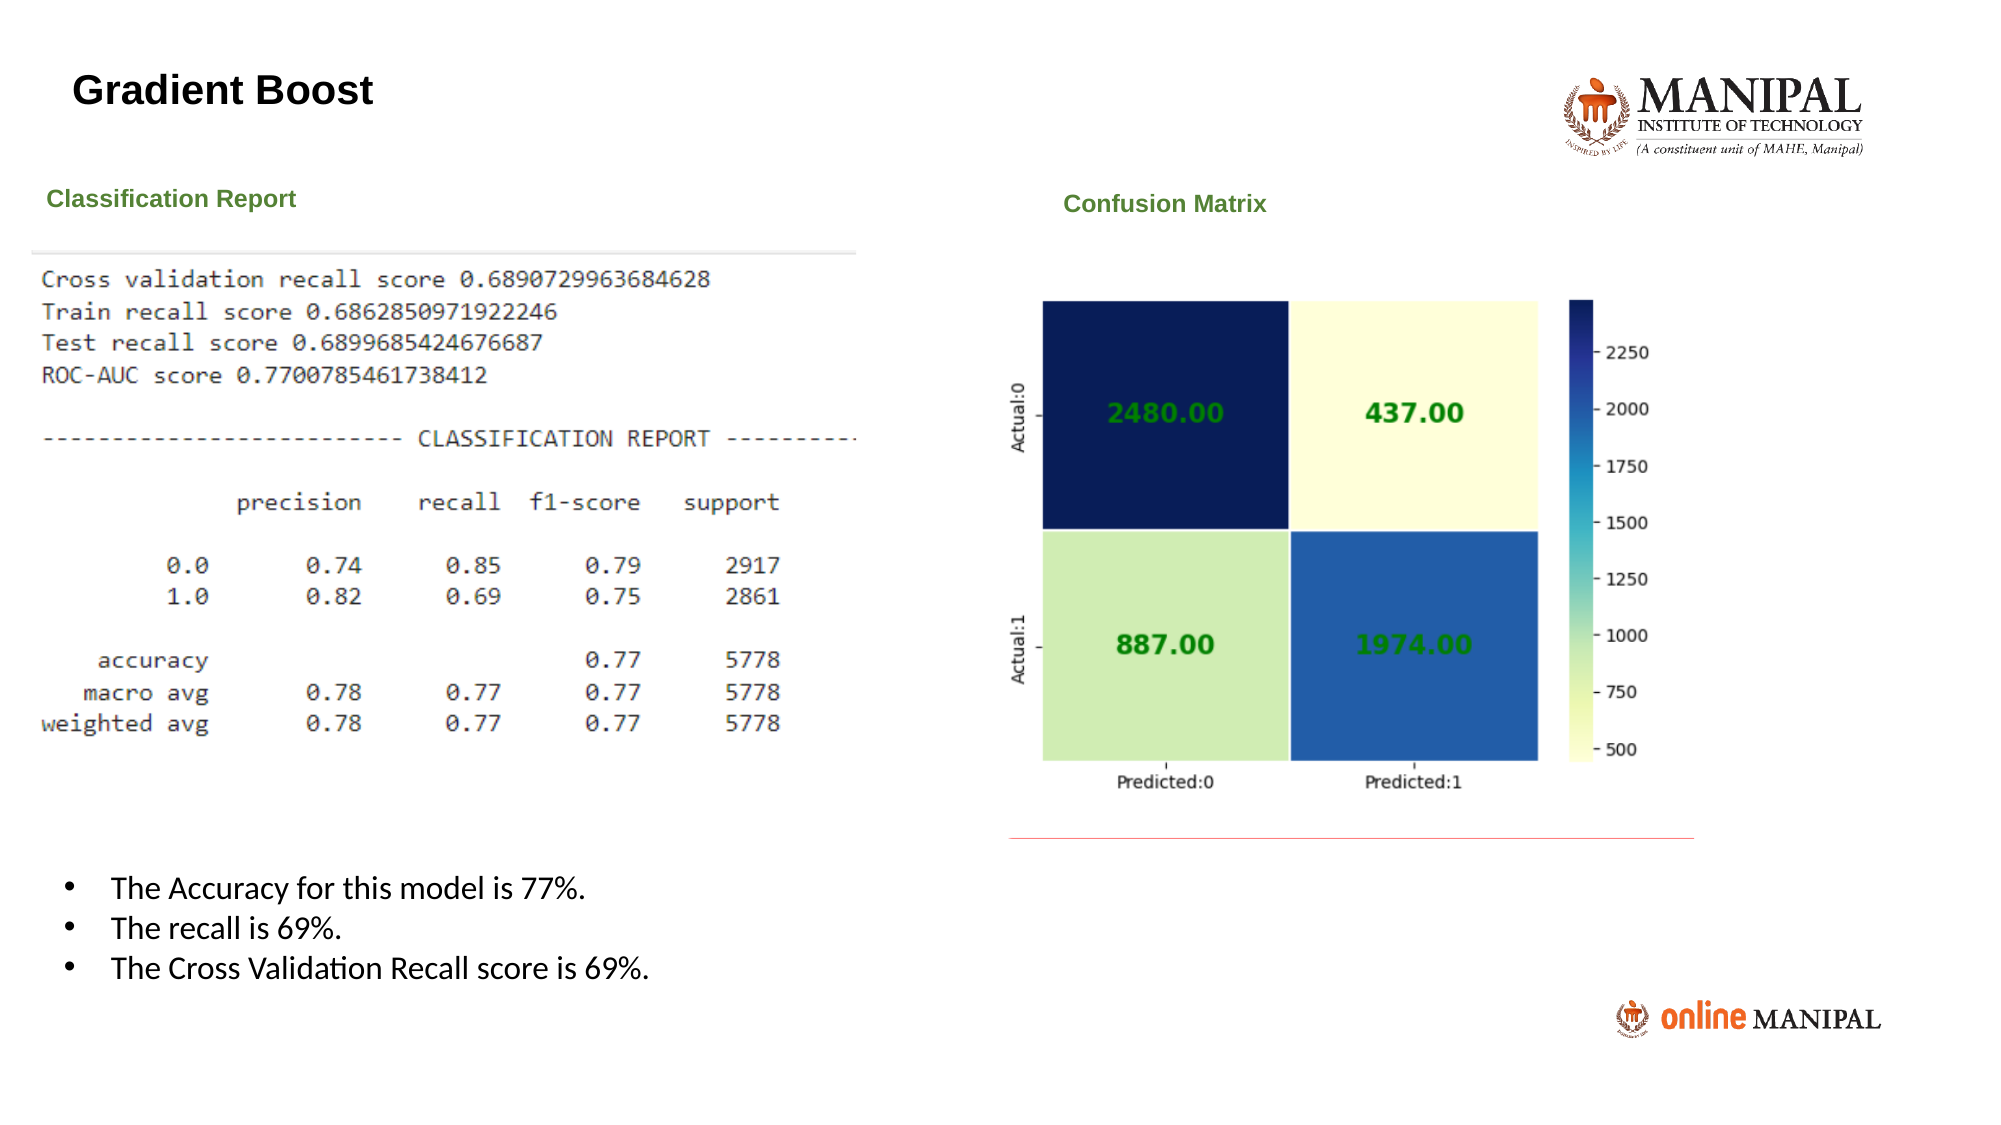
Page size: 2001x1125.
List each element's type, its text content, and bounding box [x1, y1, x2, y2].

picture [31, 250, 857, 759]
text_box Confusion Matrix [1048, 180, 1880, 225]
text_box Classification Report [31, 175, 863, 220]
picture [1599, 966, 1900, 1073]
text_box Gradient Boost [57, 55, 1030, 120]
text_box The Accuracy for this model is 77%. The recall is 69%. The Cross Validation Recall score is 69%. [49, 858, 1498, 994]
picture [1545, 57, 1878, 175]
picture [999, 274, 1695, 839]
